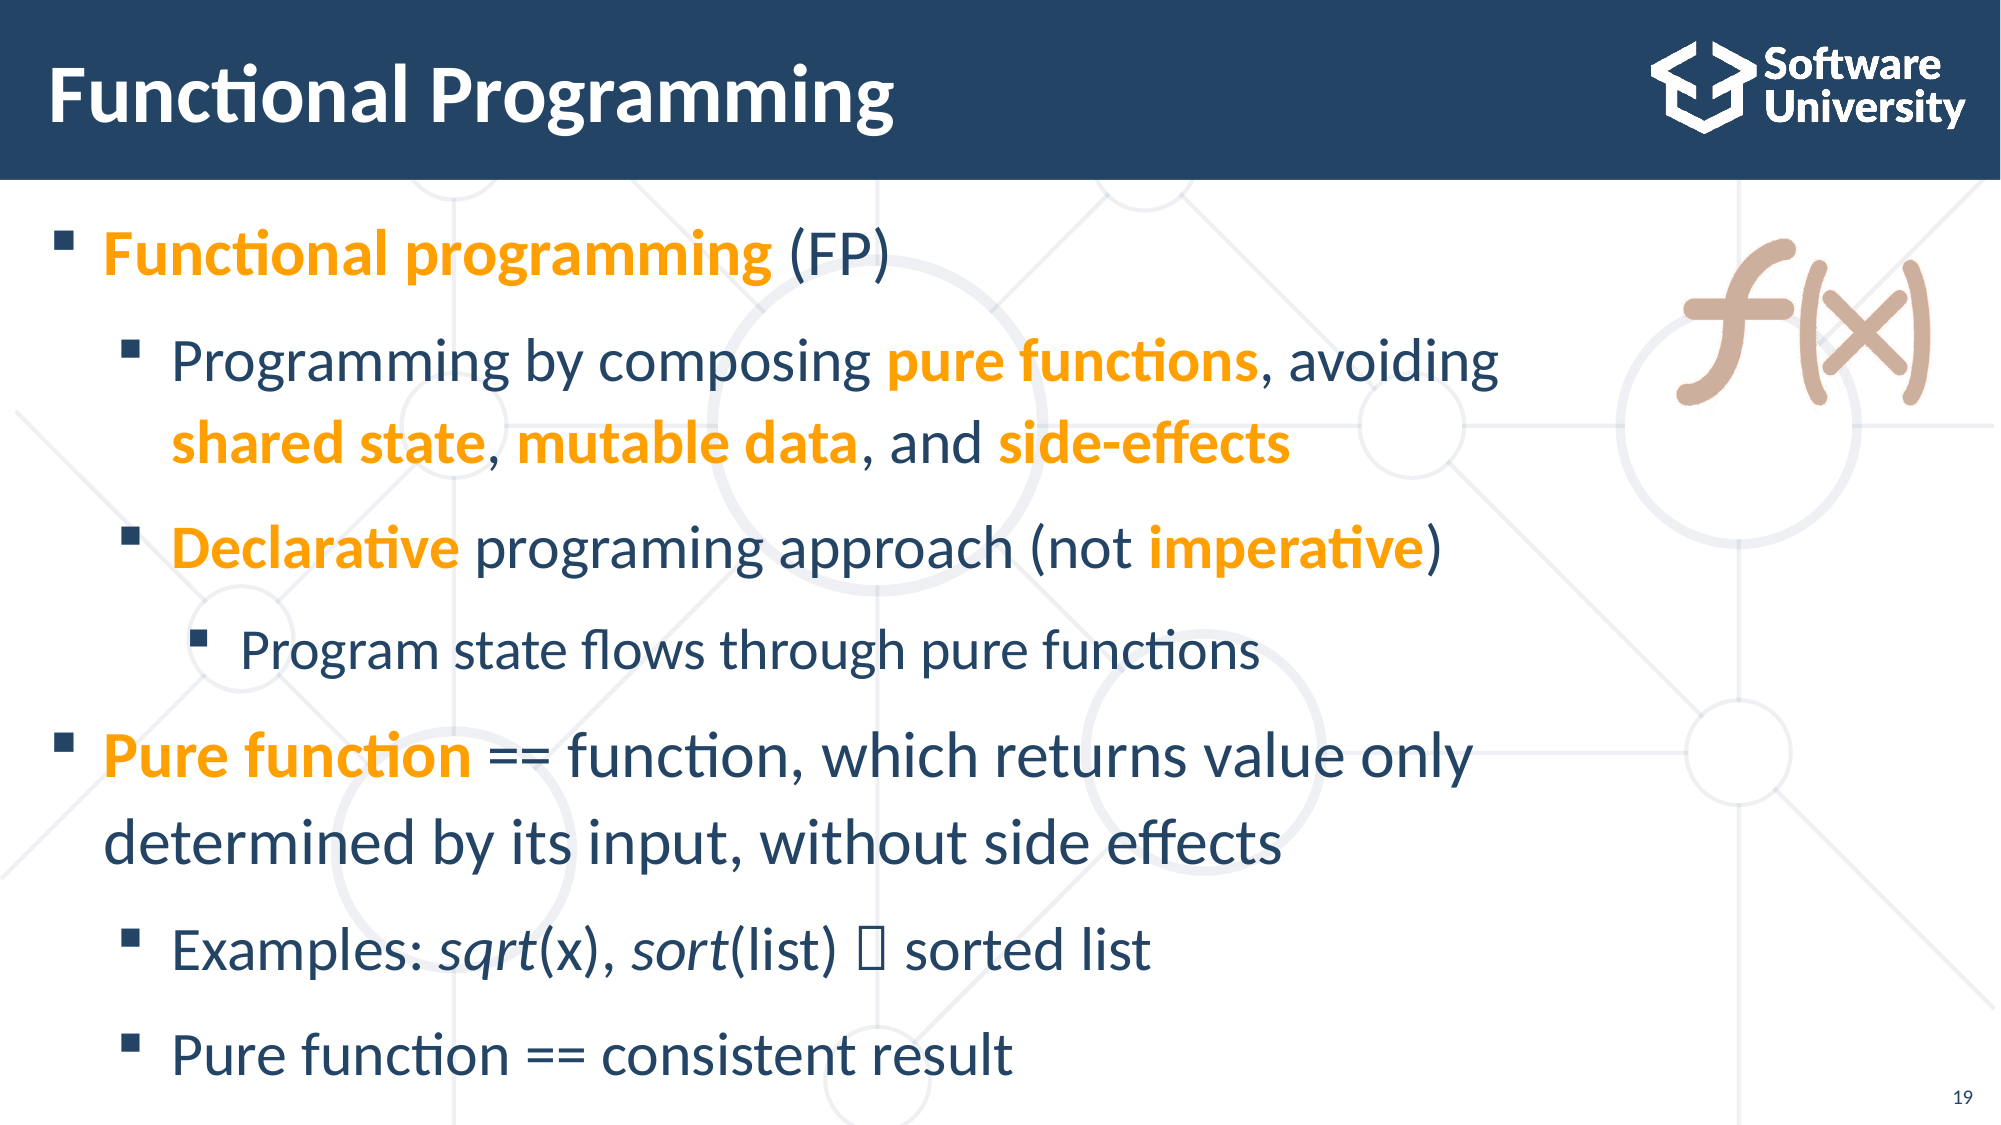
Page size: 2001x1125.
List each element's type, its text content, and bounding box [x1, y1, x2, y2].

slide_number 19 [1927, 1067, 1989, 1117]
picture [1671, 235, 1935, 413]
title Functional Programming [31, 16, 1625, 162]
list Functional programming (FP) Programming by composing pure functions, avoiding shared state, mutable data, and side-effects Declarative programing approach (not imperative) Program state flows through pure functions Pure function == function, which returns value only determined by its input, without side effects Examples: sqrt(x), sort(list)  sorted list Pure function == consistent result [31, 196, 1970, 1104]
picture [1651, 41, 1966, 134]
